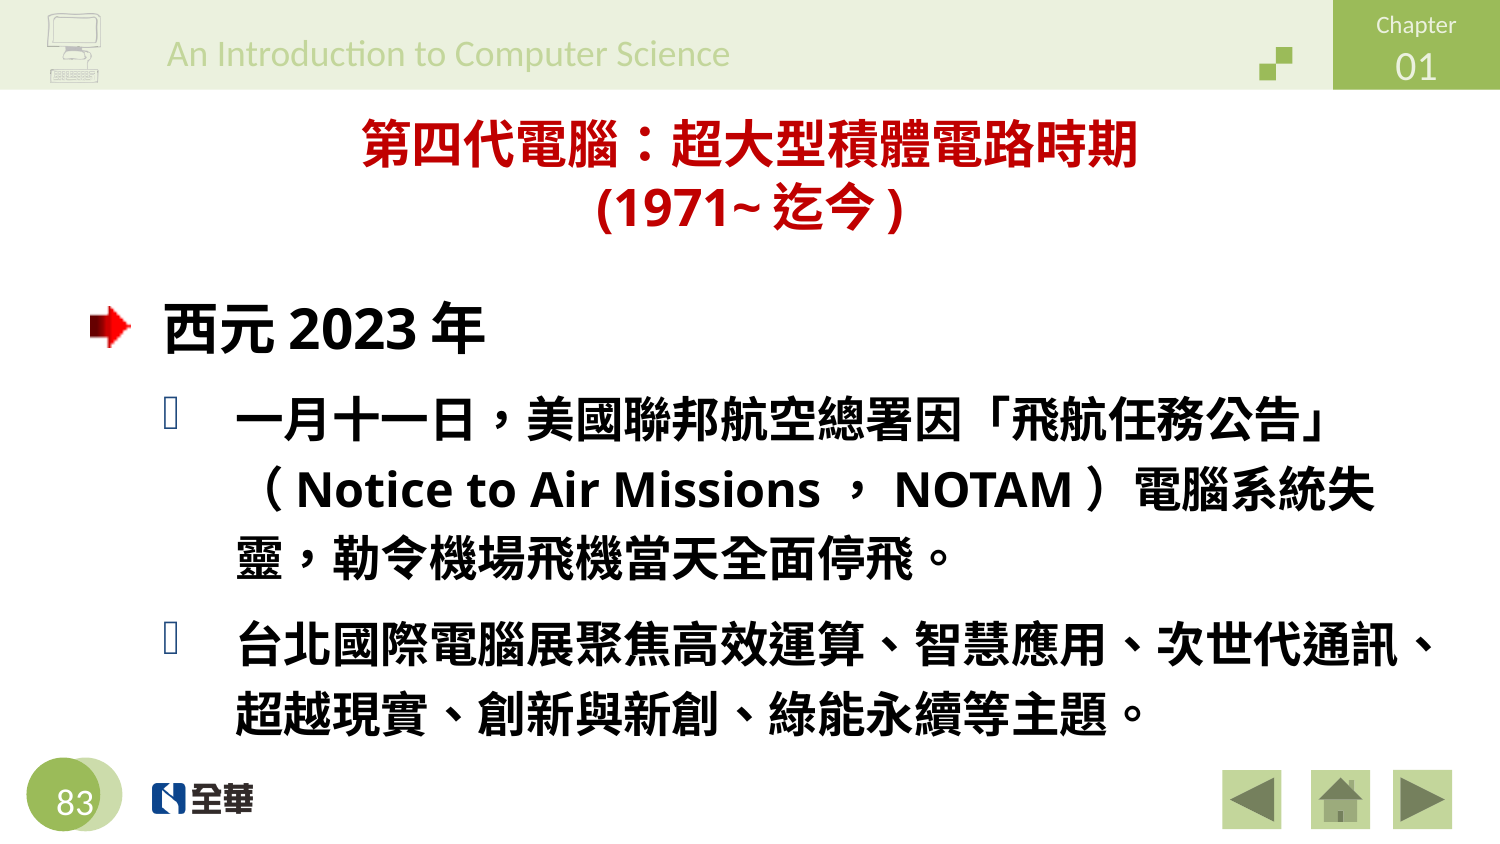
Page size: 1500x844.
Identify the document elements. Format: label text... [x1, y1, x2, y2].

picture [47, 13, 101, 83]
title 第四代電腦：超大型積體電路時期 (1971~迄今) [75, 104, 1425, 245]
list 西元2023年 一月十一日，美國聯邦航空總署因「飛航任務公告」（Notice to Air Missions，NOTAM）電腦系統失靈，勒令機場飛機當天全面停飛。 台北國際電腦展聚焦高效運算、智慧應用、次世代通訊、超越現實、創新與新創、綠能永續等主題。 [75, 272, 1425, 754]
picture [152, 783, 253, 814]
picture [90, 306, 131, 348]
